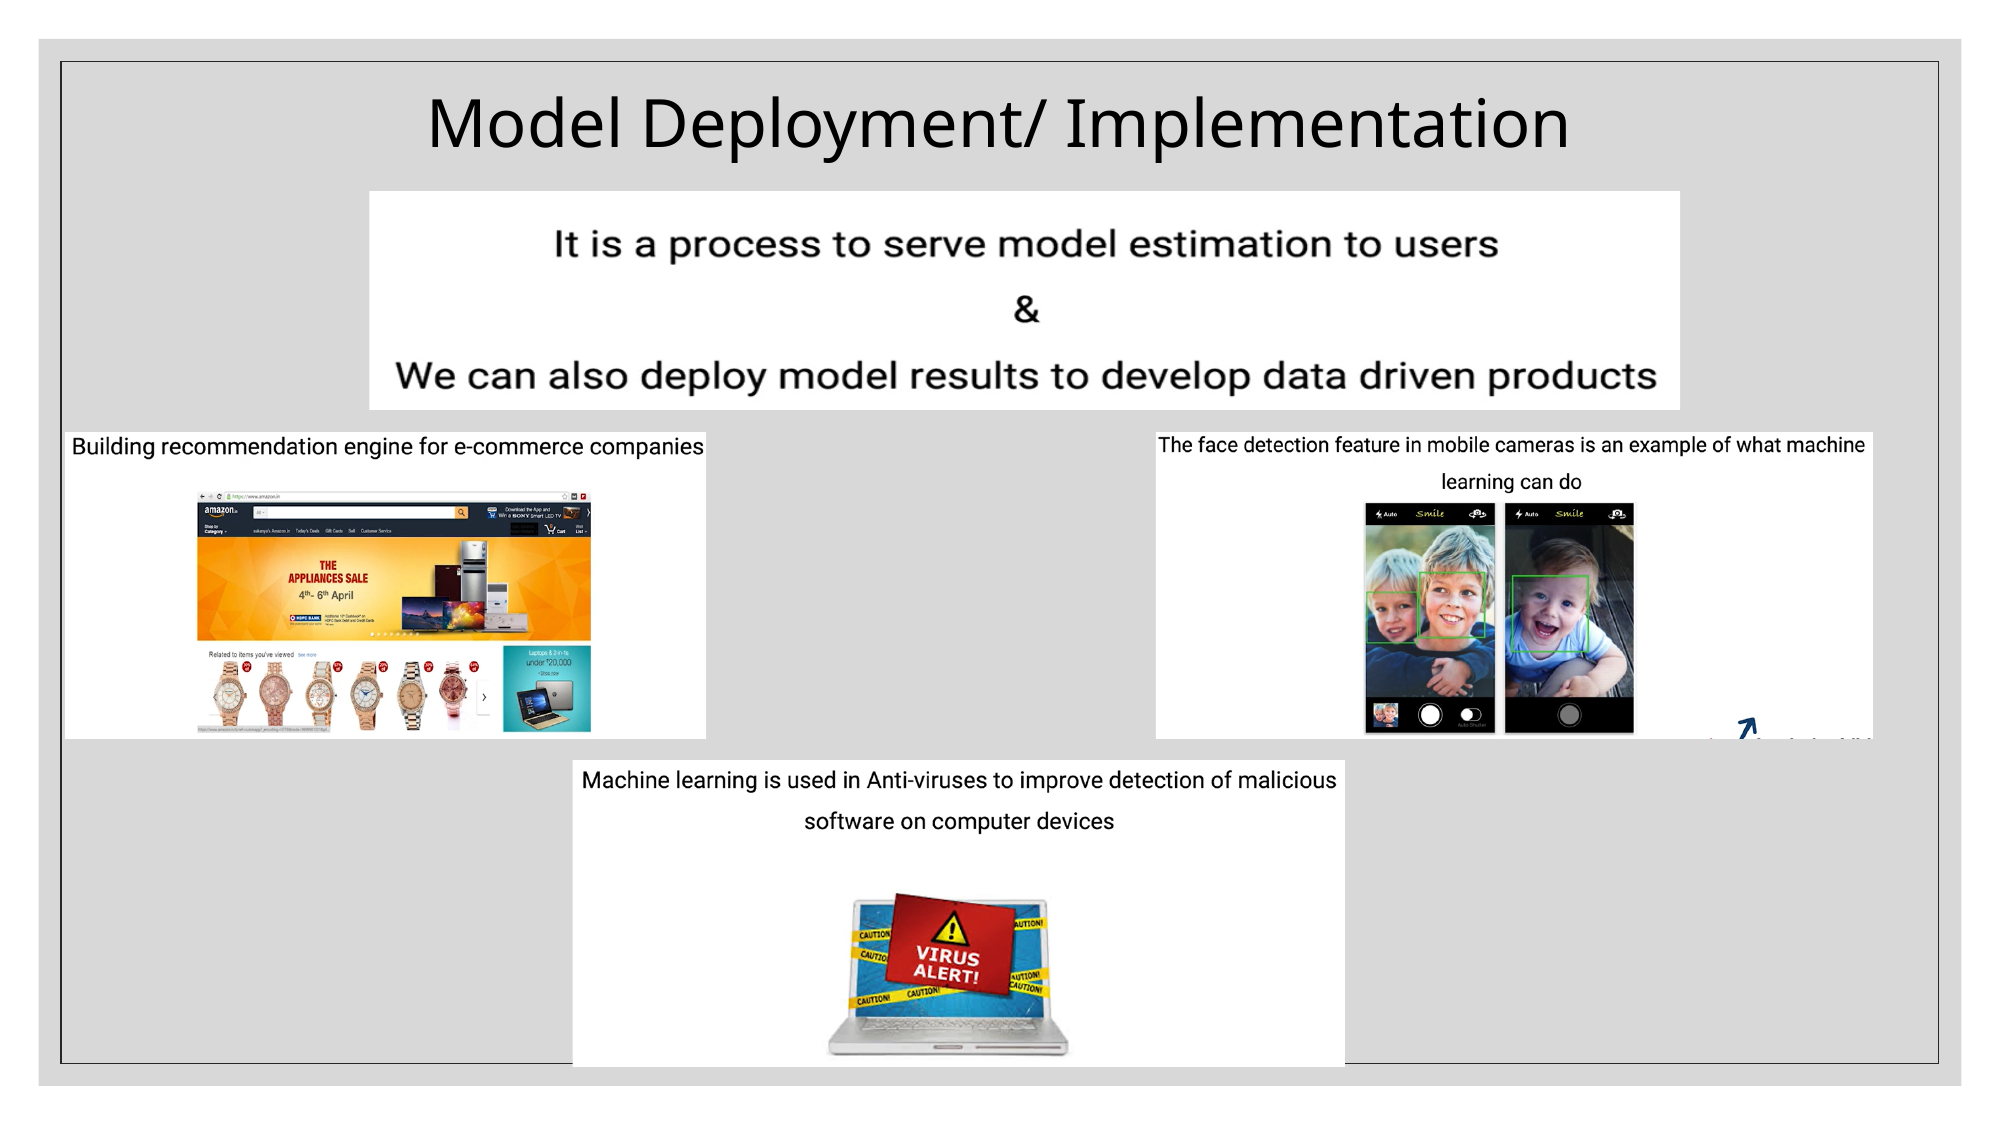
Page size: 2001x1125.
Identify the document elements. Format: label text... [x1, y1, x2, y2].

picture [65, 431, 707, 739]
picture [572, 760, 1345, 1067]
text_box Model Deployment/ Implementation [411, 73, 1589, 168]
picture [369, 191, 1681, 410]
picture [1155, 431, 1874, 739]
